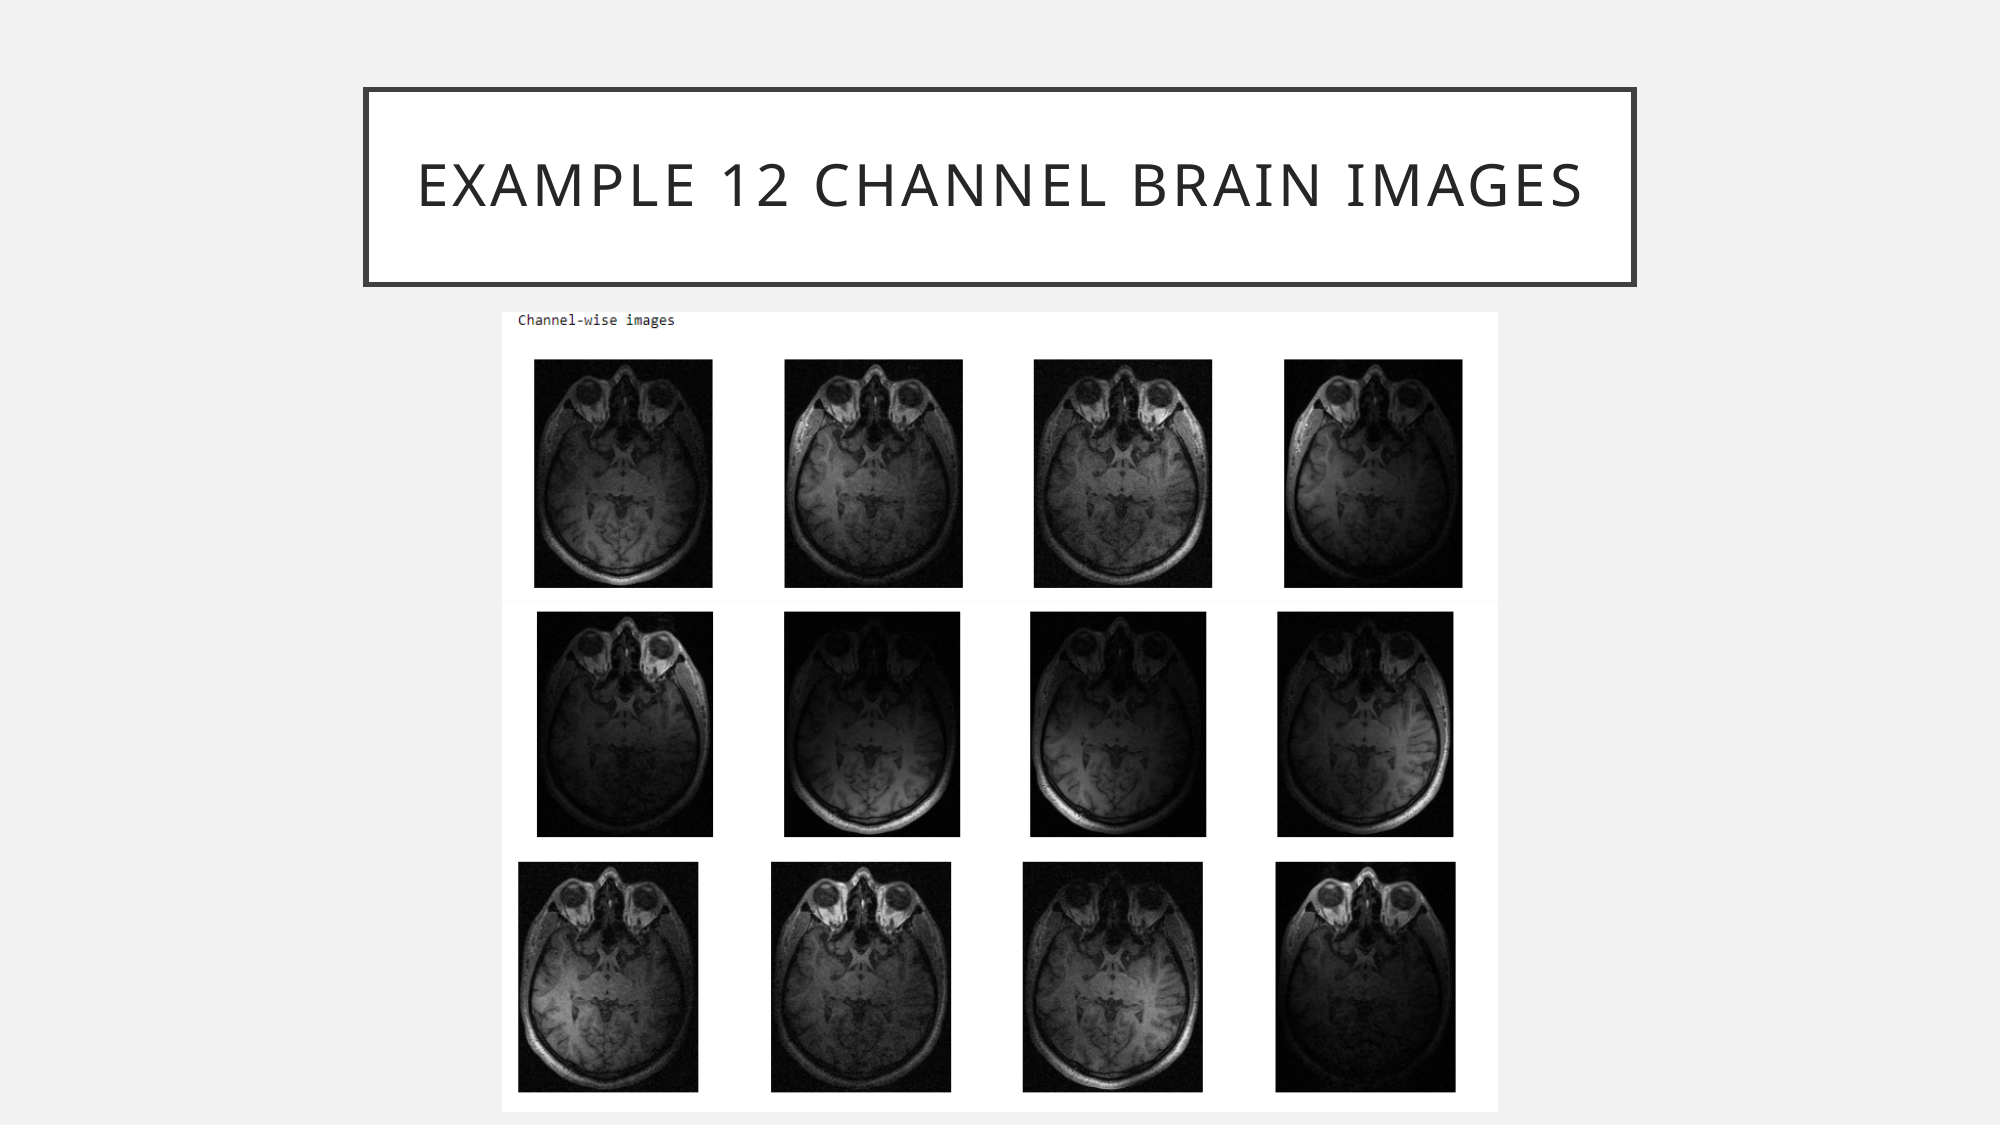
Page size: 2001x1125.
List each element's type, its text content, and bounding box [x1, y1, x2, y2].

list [502, 312, 1498, 601]
picture [502, 601, 1498, 1112]
title Example 12 channel Brain IMAGES [363, 87, 1637, 287]
